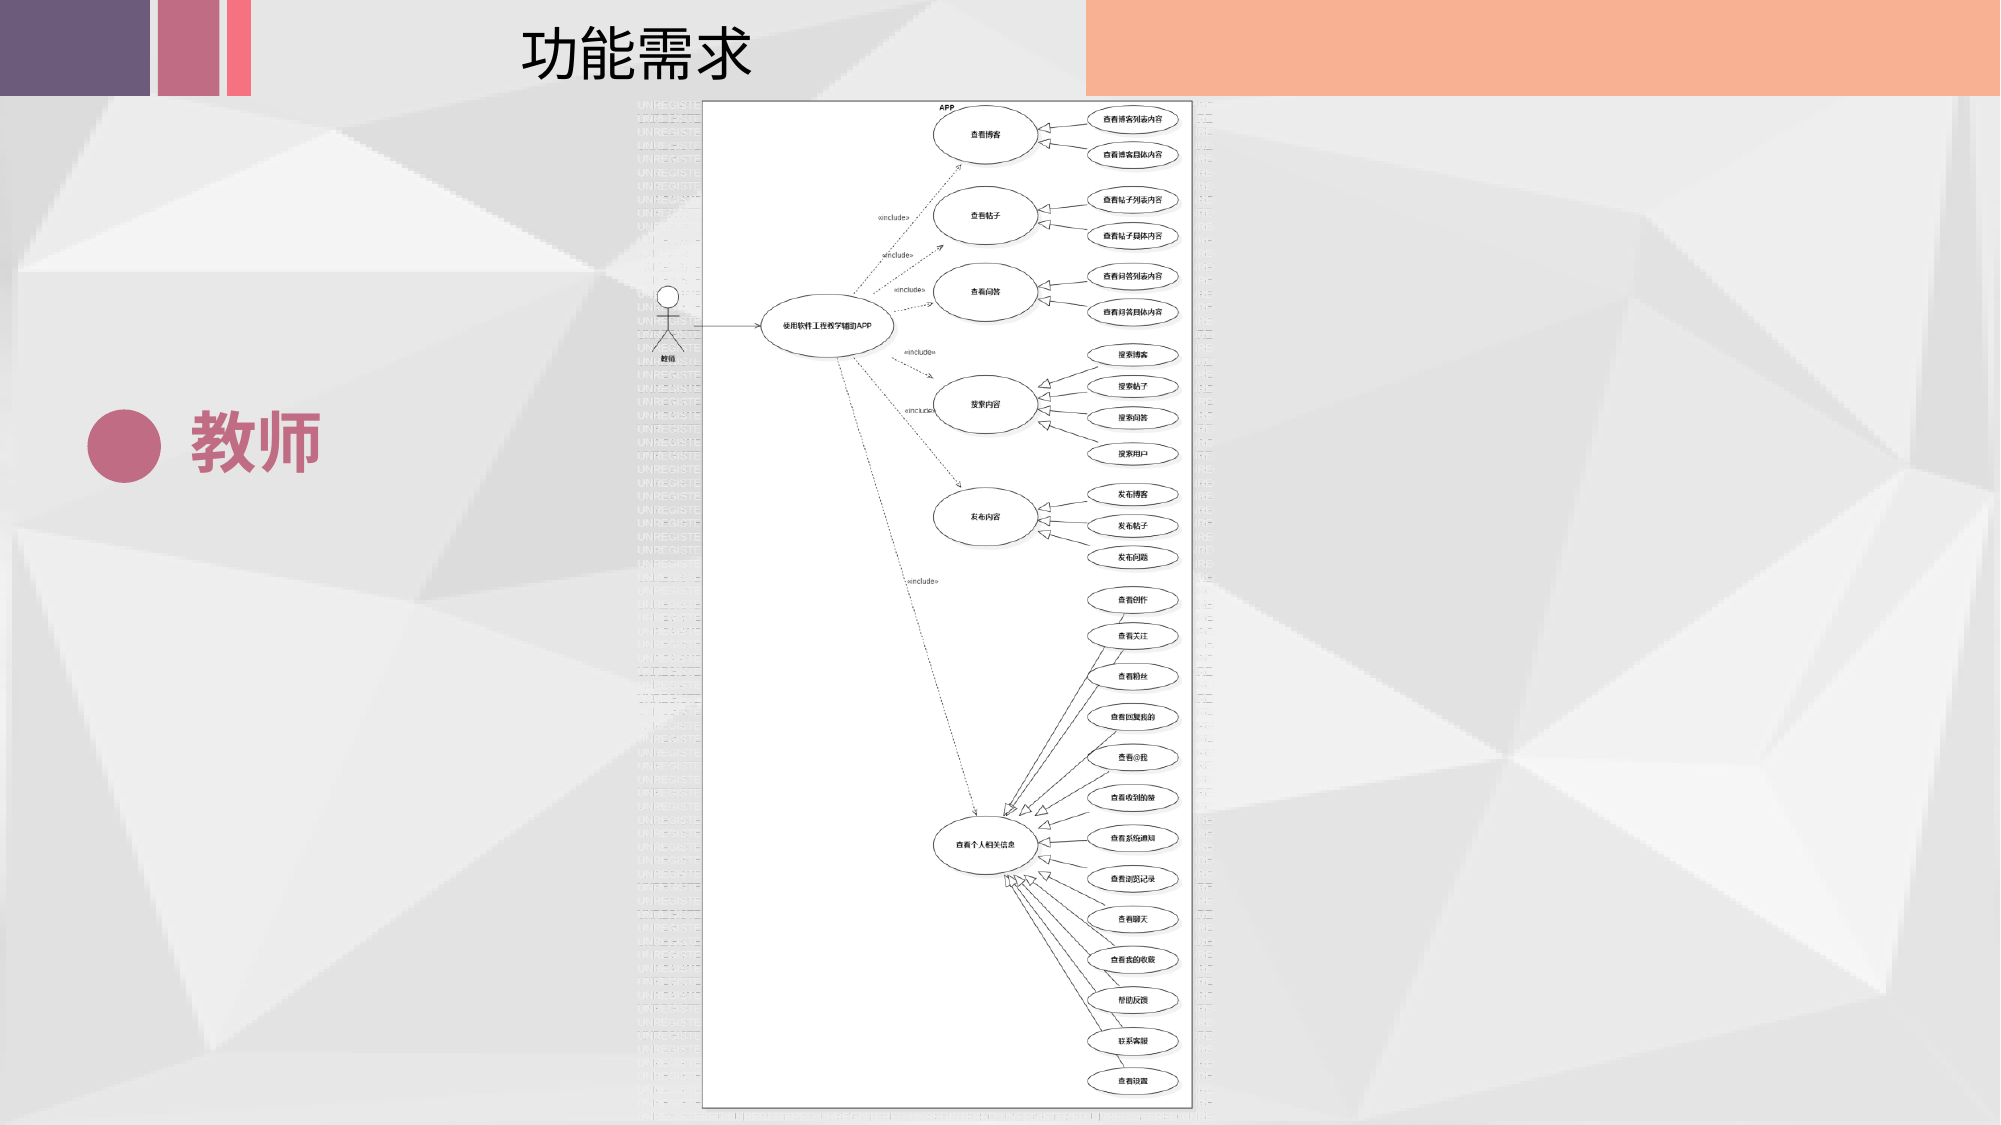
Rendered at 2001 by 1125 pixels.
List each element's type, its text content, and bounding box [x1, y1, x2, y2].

text_box 教师 [175, 393, 364, 489]
text_box [87, 409, 161, 483]
text_box [1086, 0, 2000, 96]
picture [0, 0, 2001, 1125]
text_box [0, 0, 150, 96]
text_box [157, 0, 220, 96]
text_box 功能需求 [505, 9, 769, 95]
text_box [227, 0, 251, 96]
